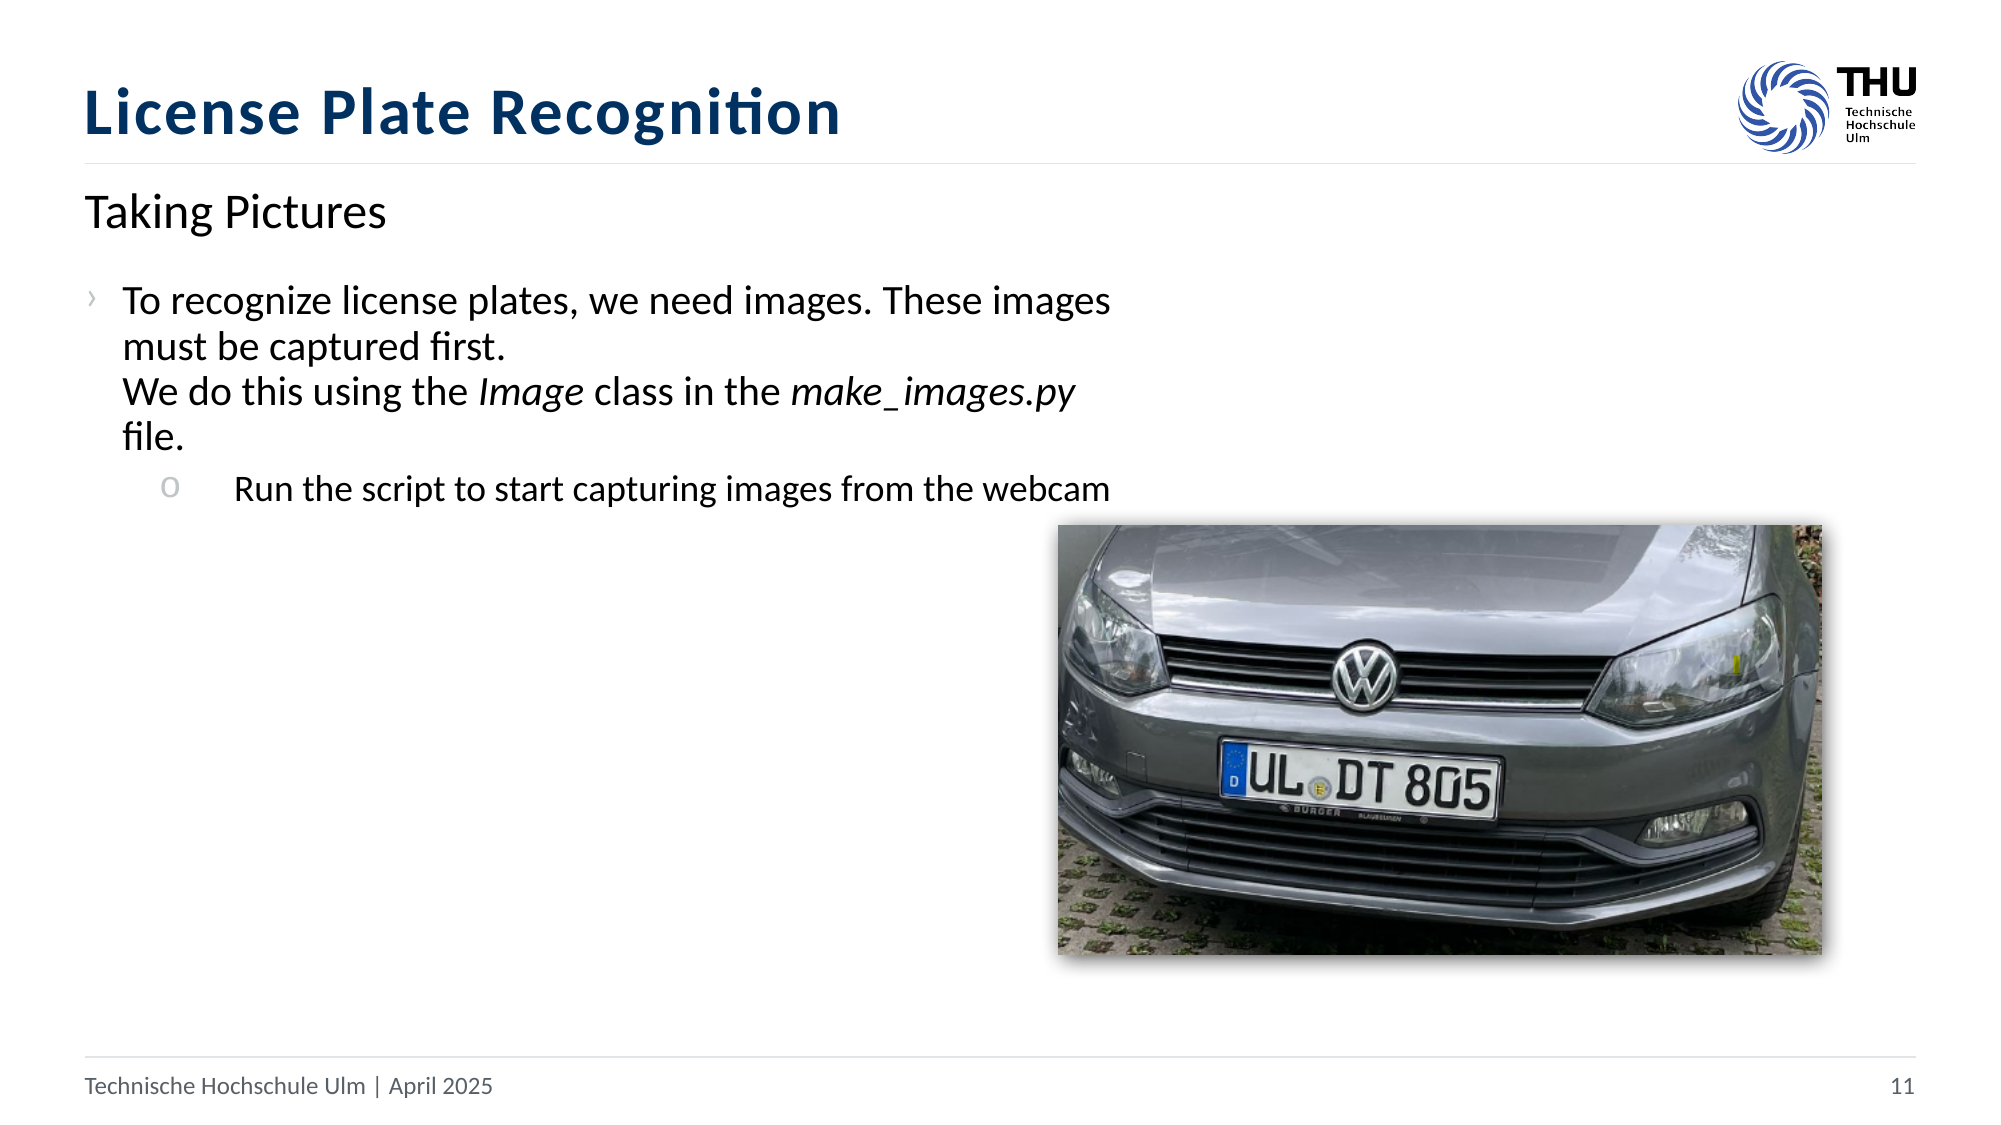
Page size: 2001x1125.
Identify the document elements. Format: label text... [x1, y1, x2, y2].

picture [1058, 525, 1822, 955]
list Taking Pictures​ [84, 164, 1916, 260]
picture [1738, 61, 1916, 154]
list To recognize license plates, we need images. These images must be captured first. We do this using the Image class in the make_images.py file. Run the script to start capturing images from the webcam [84, 278, 1131, 1014]
footer Technische Hochschule Ulm | April 2025 [84, 1072, 1666, 1096]
title License Plate Recognition [84, 72, 1747, 154]
